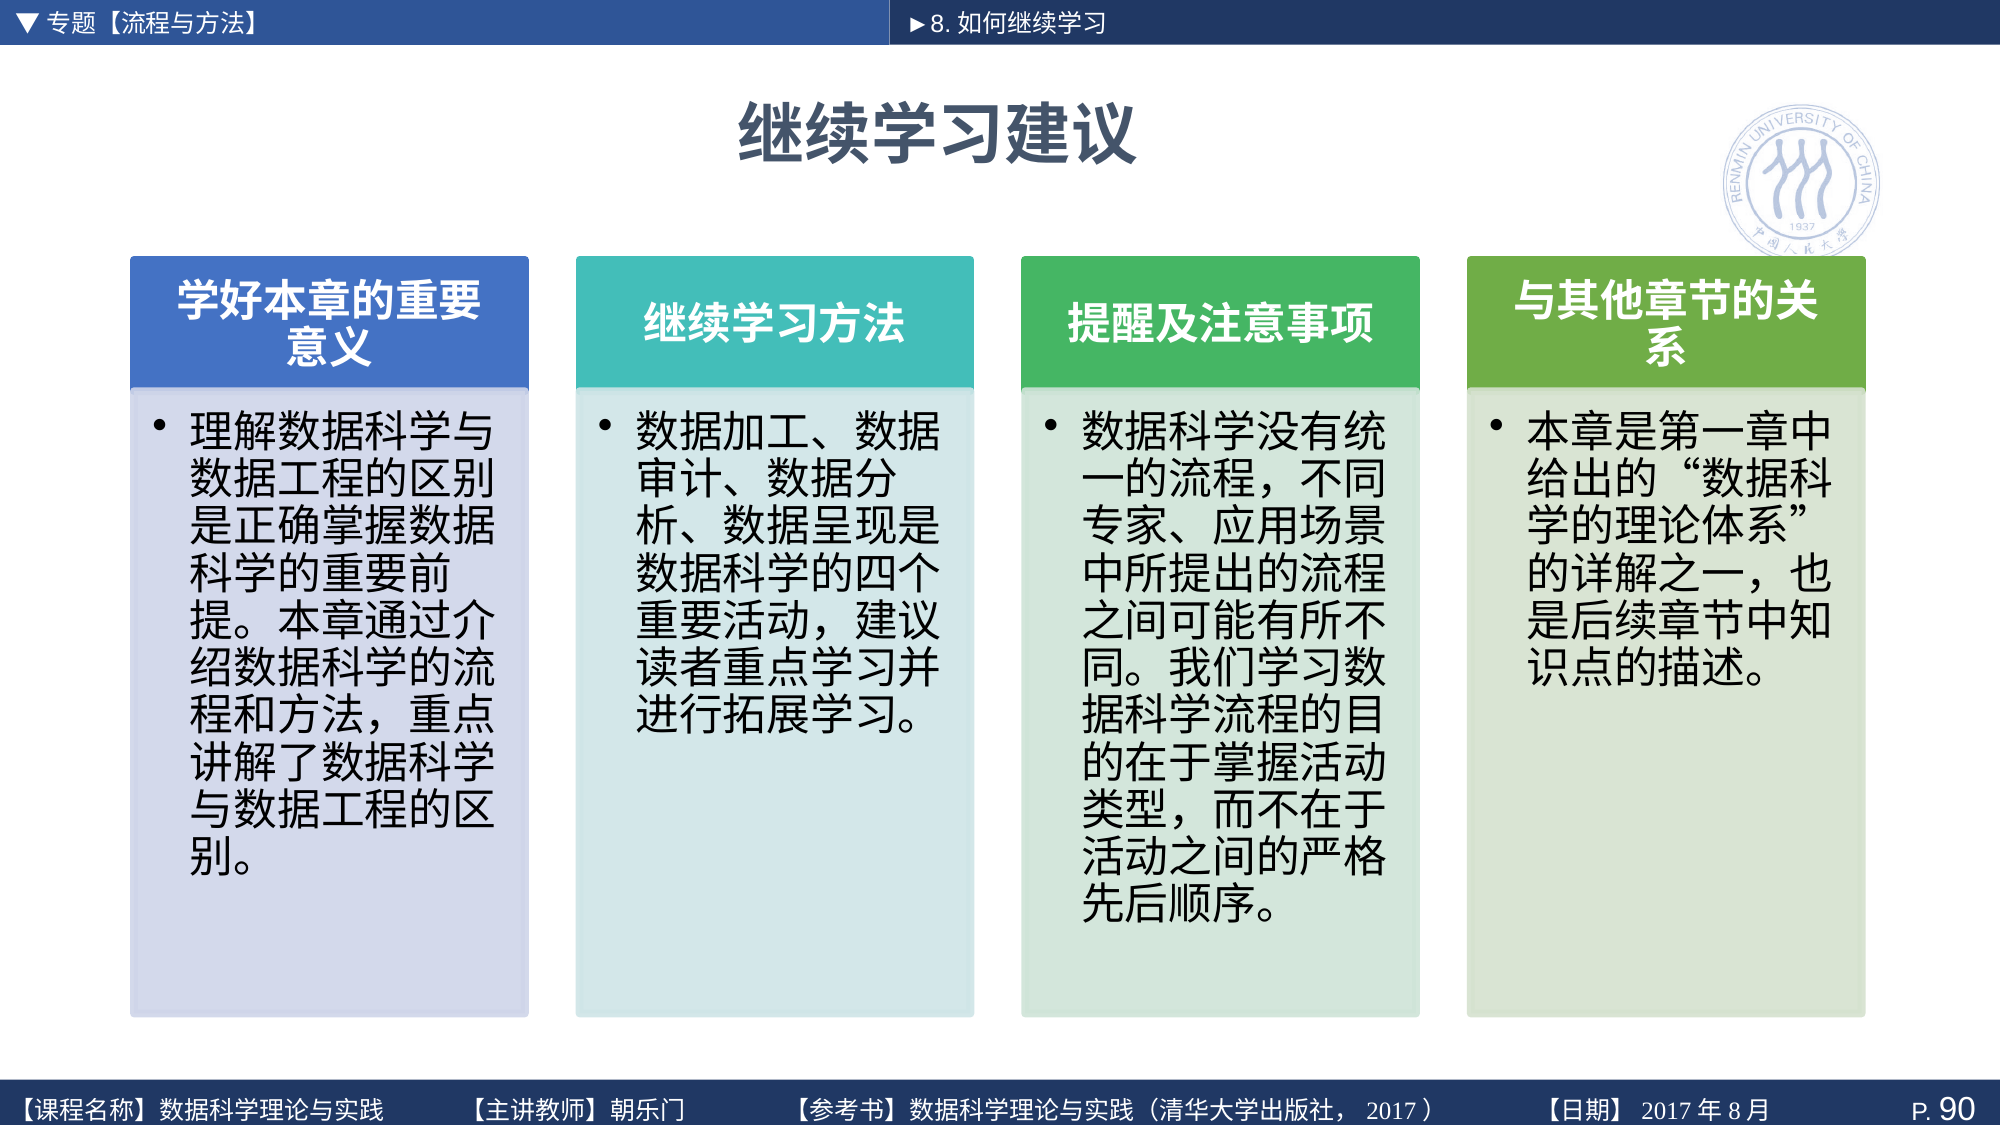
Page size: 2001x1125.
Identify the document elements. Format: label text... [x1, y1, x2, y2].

list ►8.如何继续学习 [890, 0, 1249, 43]
title 继续学习建议 [64, 64, 1780, 200]
list ▼专题【流程与方法】 [0, 0, 725, 43]
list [133, 245, 1863, 1028]
